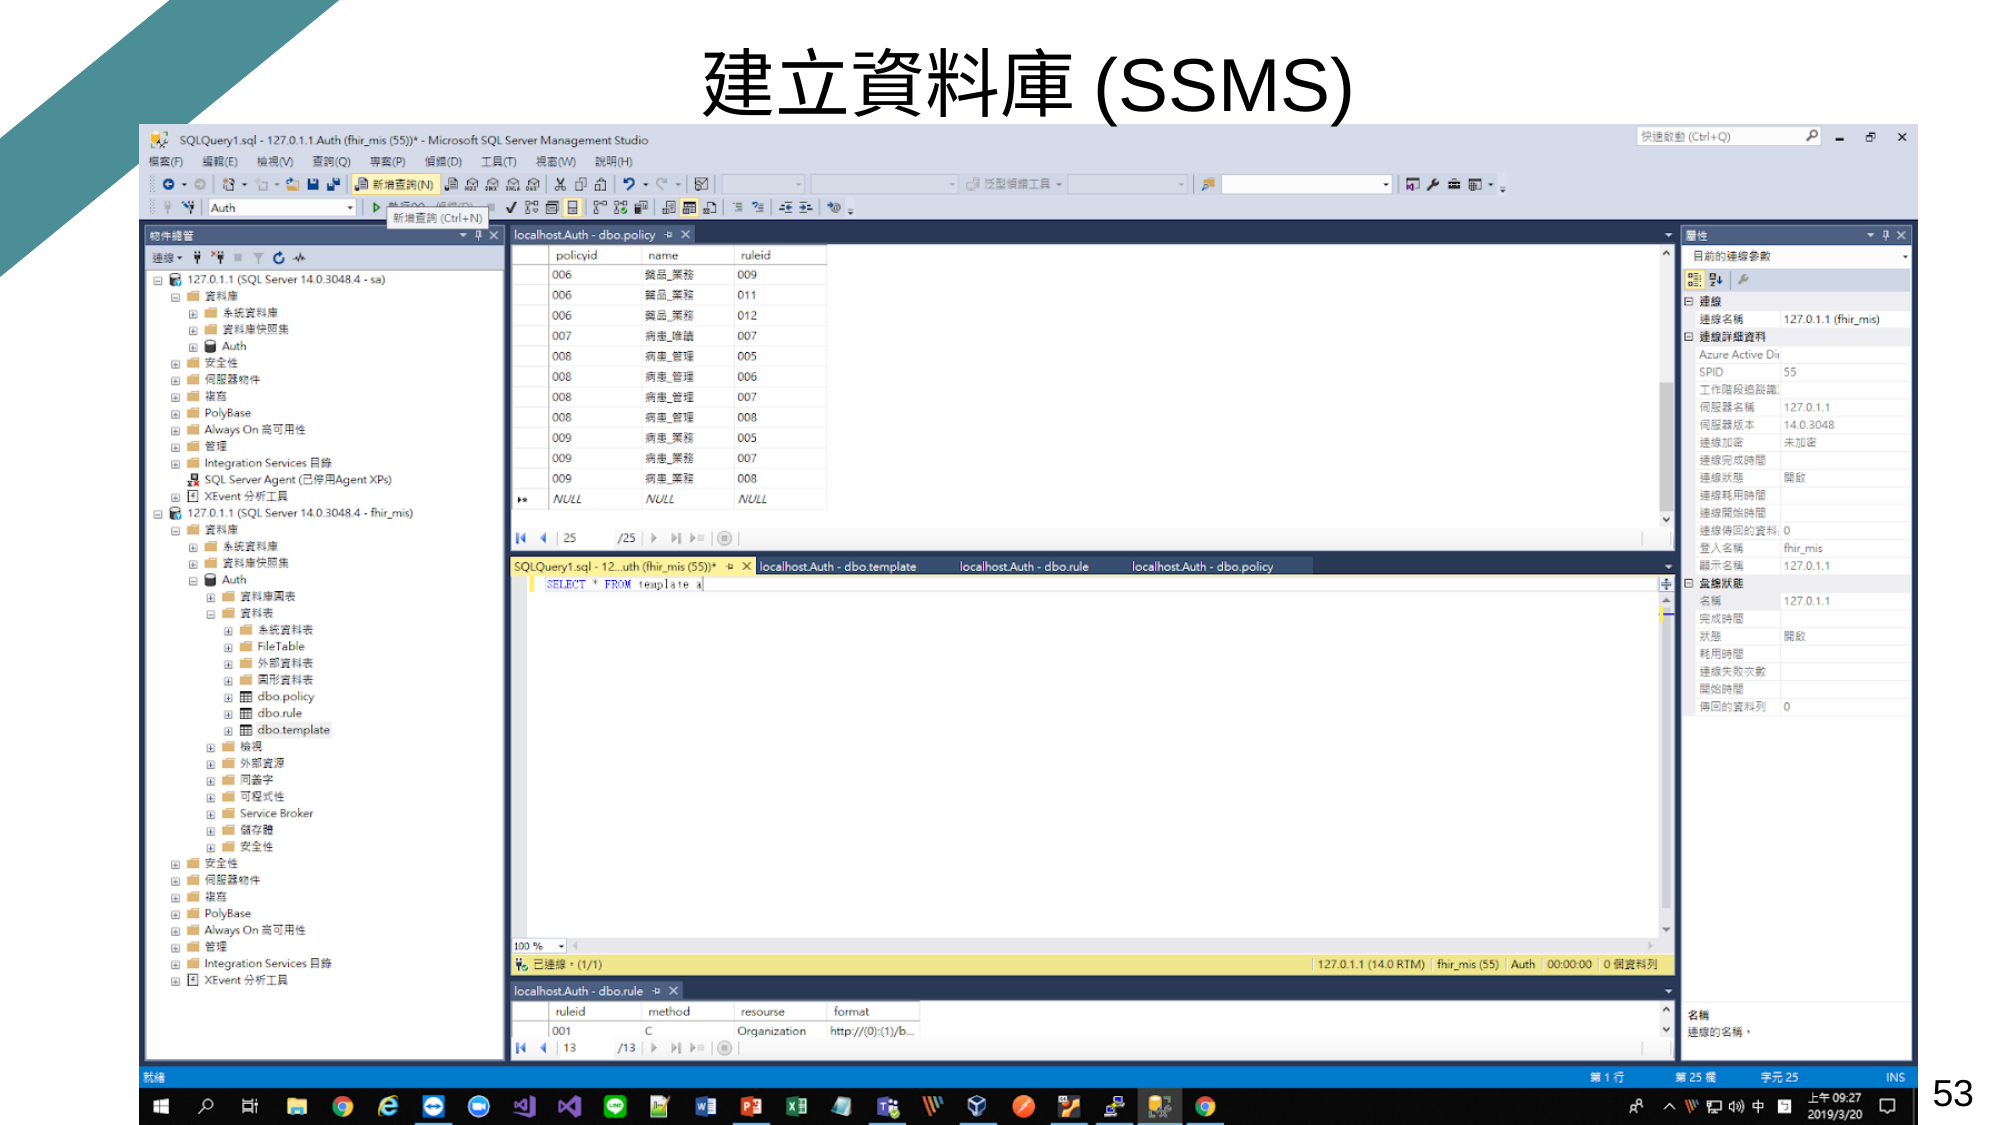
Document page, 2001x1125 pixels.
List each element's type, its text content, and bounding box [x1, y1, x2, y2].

picture [139, 124, 1918, 1125]
text_box 53 [1918, 1061, 2000, 1125]
text_box 建立資料庫(SSMS) [685, 29, 1372, 124]
